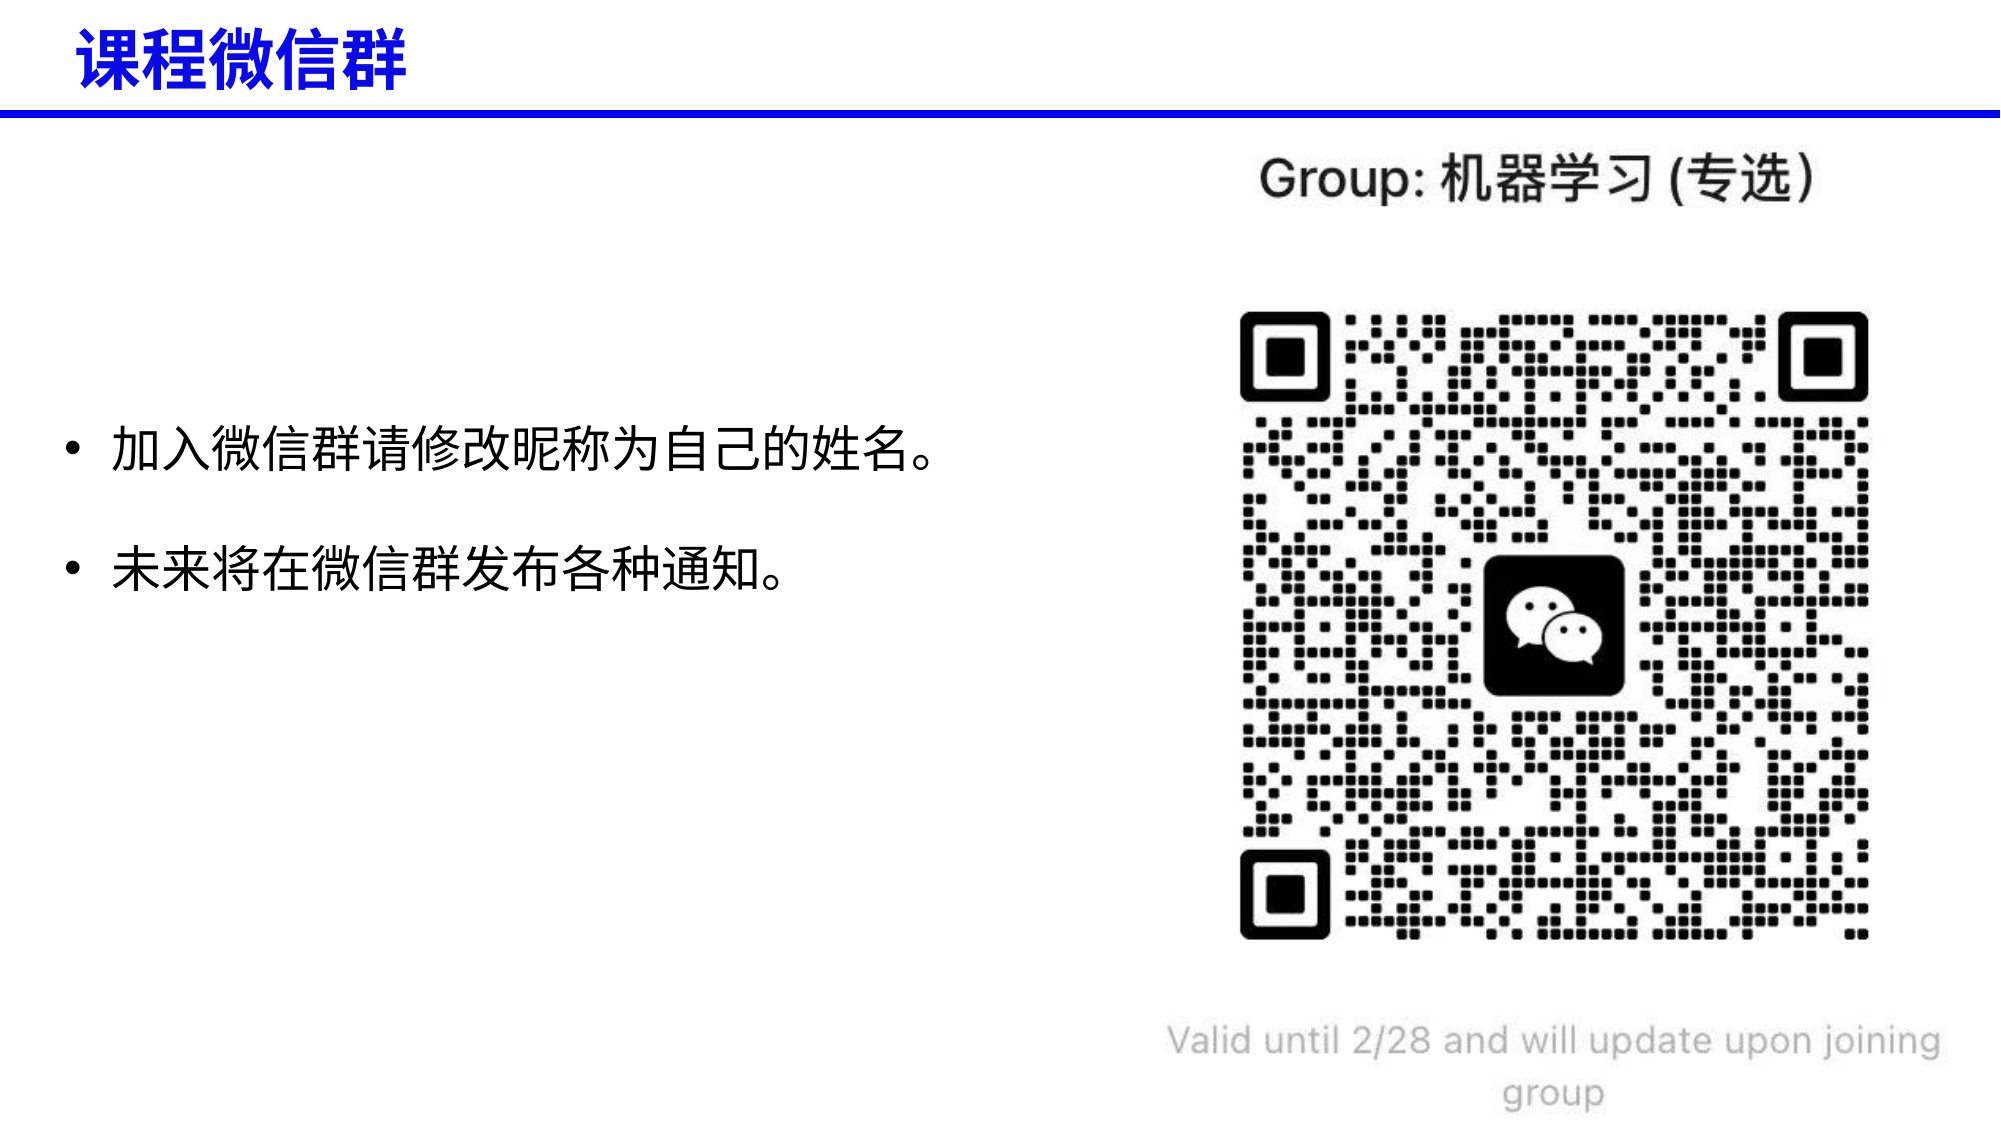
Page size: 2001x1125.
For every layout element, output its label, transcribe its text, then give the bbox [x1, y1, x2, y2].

text_box 加入微信群请修改昵称为自己的姓名。 未来将在微信群发布各种通知。 [49, 410, 1089, 605]
text_box 课程微信群 [60, 10, 1309, 106]
picture [1089, 125, 1980, 1122]
